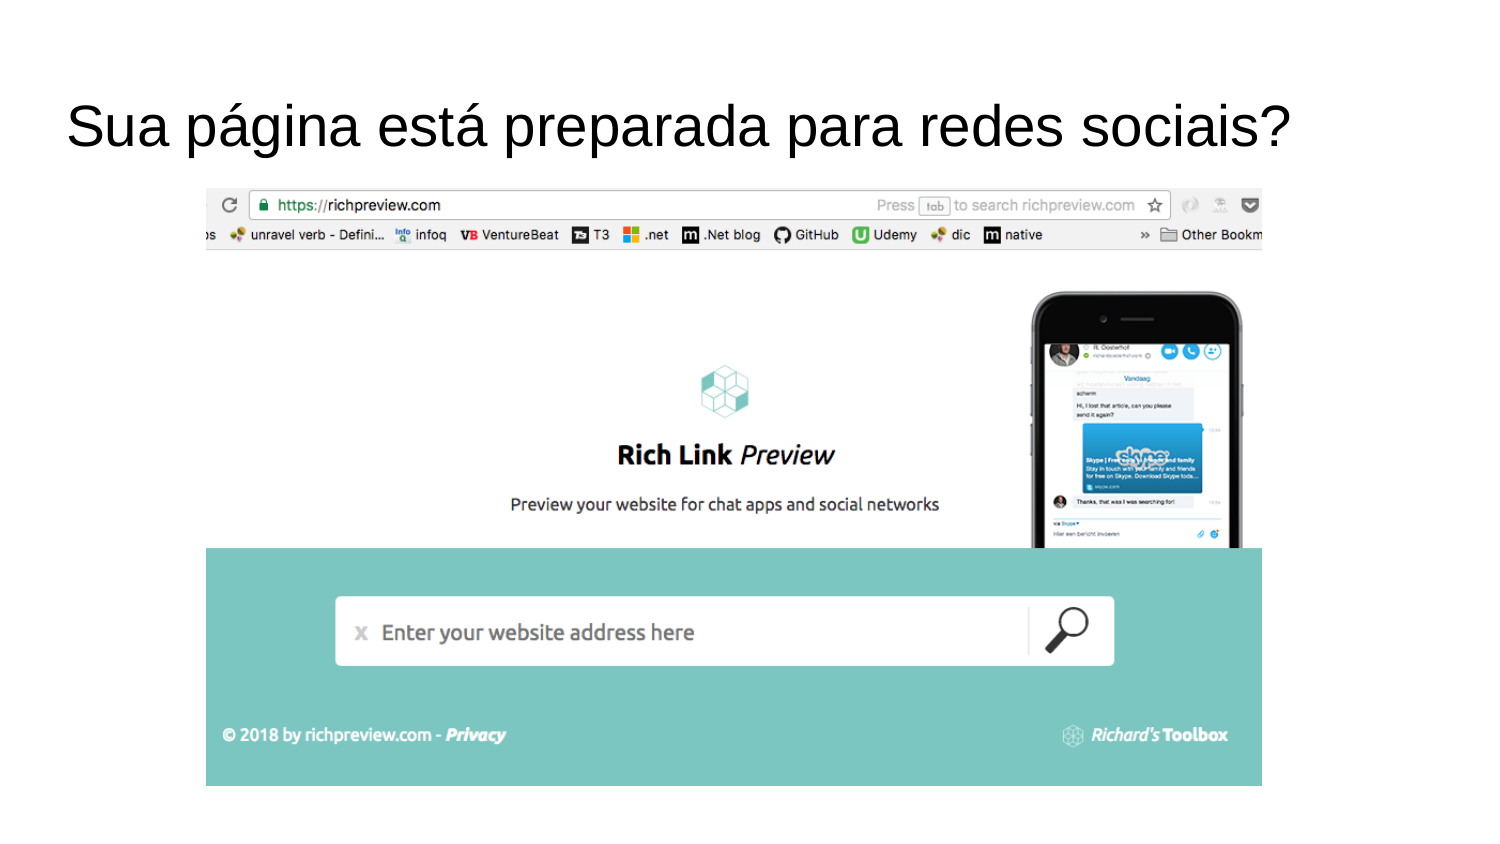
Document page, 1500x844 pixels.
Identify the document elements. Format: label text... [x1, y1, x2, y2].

picture [206, 188, 1262, 786]
title Sua página está preparada para redes sociais? [51, 72, 1449, 167]
